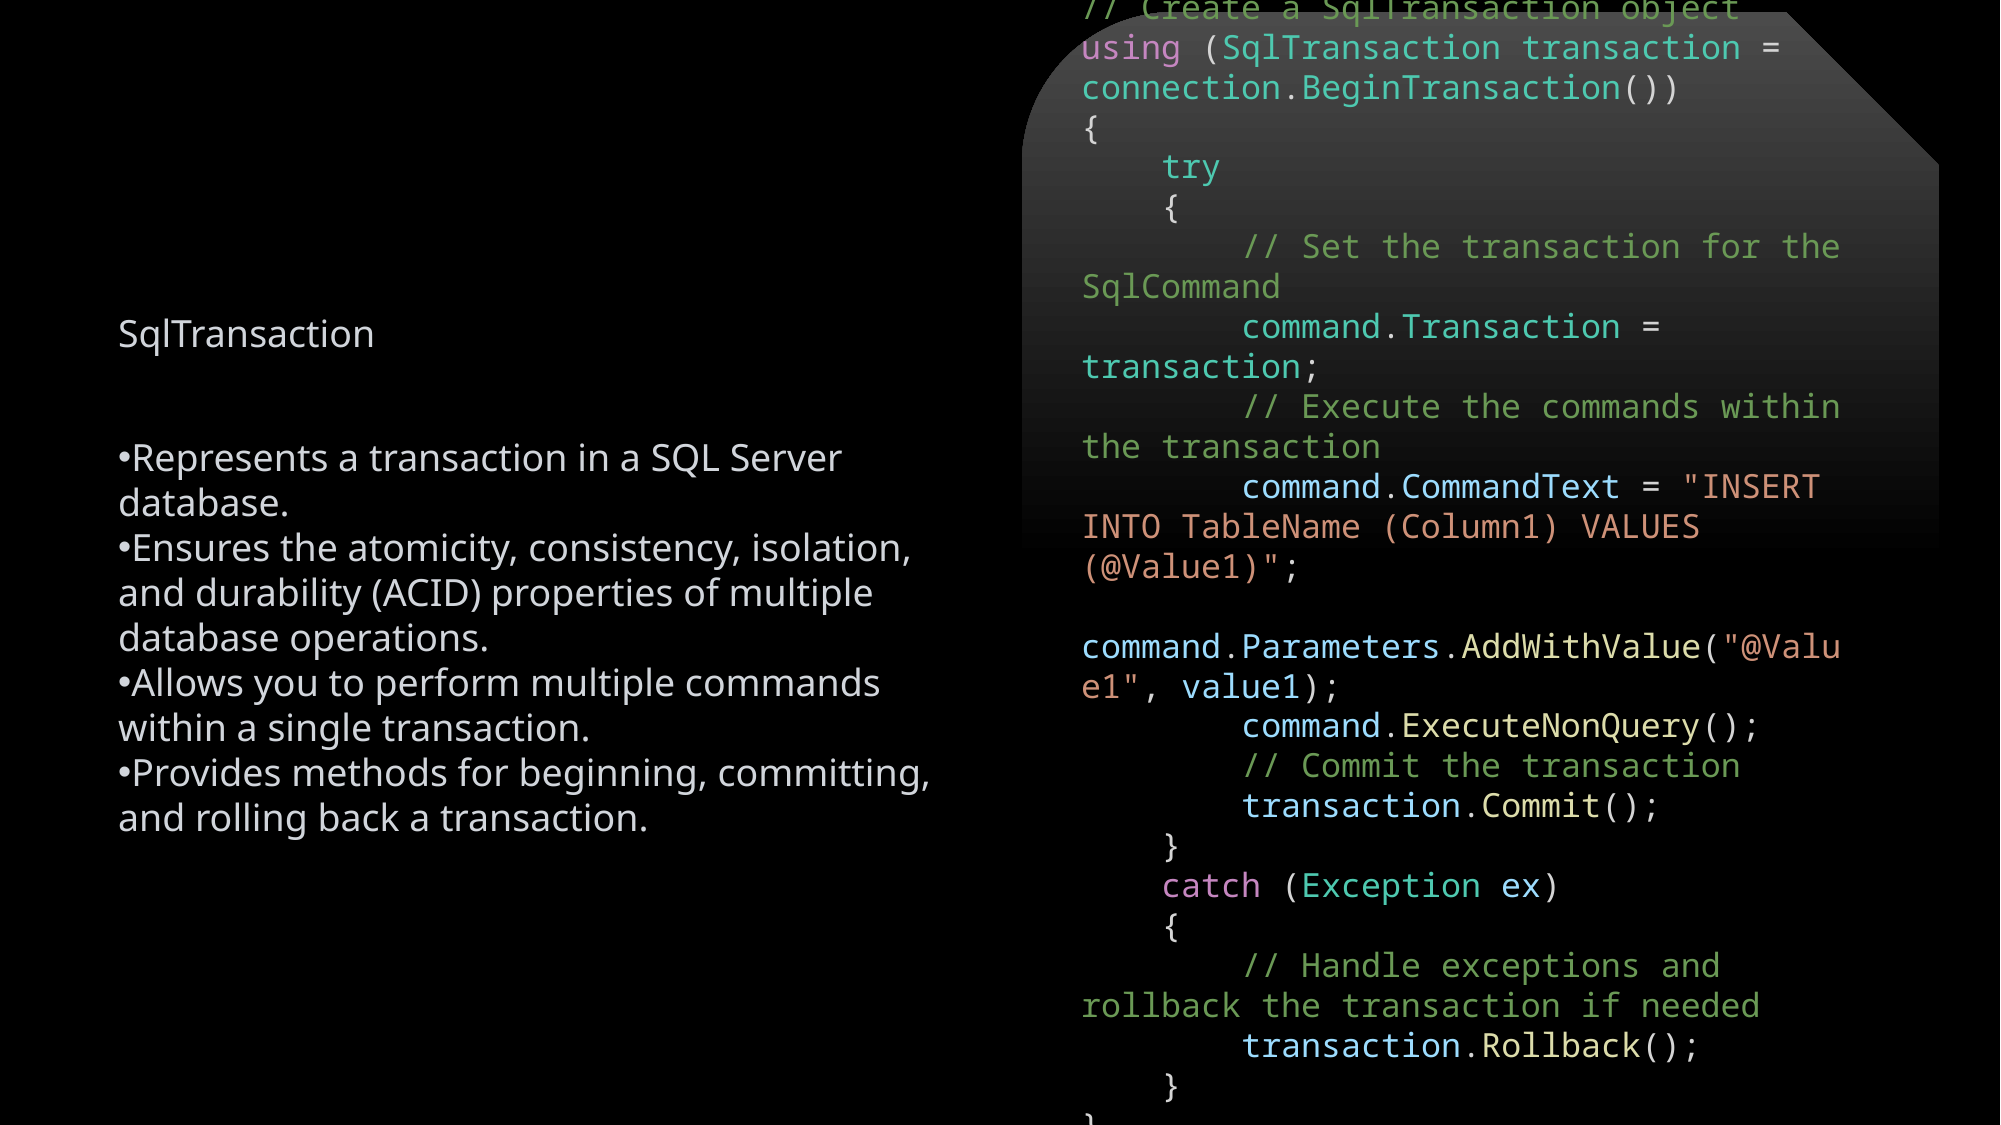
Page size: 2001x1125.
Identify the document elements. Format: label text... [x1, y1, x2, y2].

text_box // Create a SqlTransaction object using (SqlTransaction transaction = connection.BeginTransaction()) { try { // Set the transaction for the SqlCommand command.Transaction = transaction; // Execute the commands within the transaction command.CommandText = "INSERT INTO TableName (Column1) VALUES (@Value1)"; command.Parameters.AddWithValue("@Value1", value1); command.ExecuteNonQuery(); // Commit the transaction transaction.Commit(); } catch (Exception ex) { // Handle exceptions and rollback the transaction if needed transaction.Rollback(); } } [1021, 11, 1939, 1113]
text_box Represents a transaction in a SQL Server database. Ensures the atomicity, consistency, isolation, and durability (ACID) properties of multiple database operations. Allows you to perform multiple commands within a single transaction. Provides methods for beginning, committing, and rolling back a transaction. [103, 426, 970, 847]
text_box SqlTransaction [103, 302, 480, 408]
